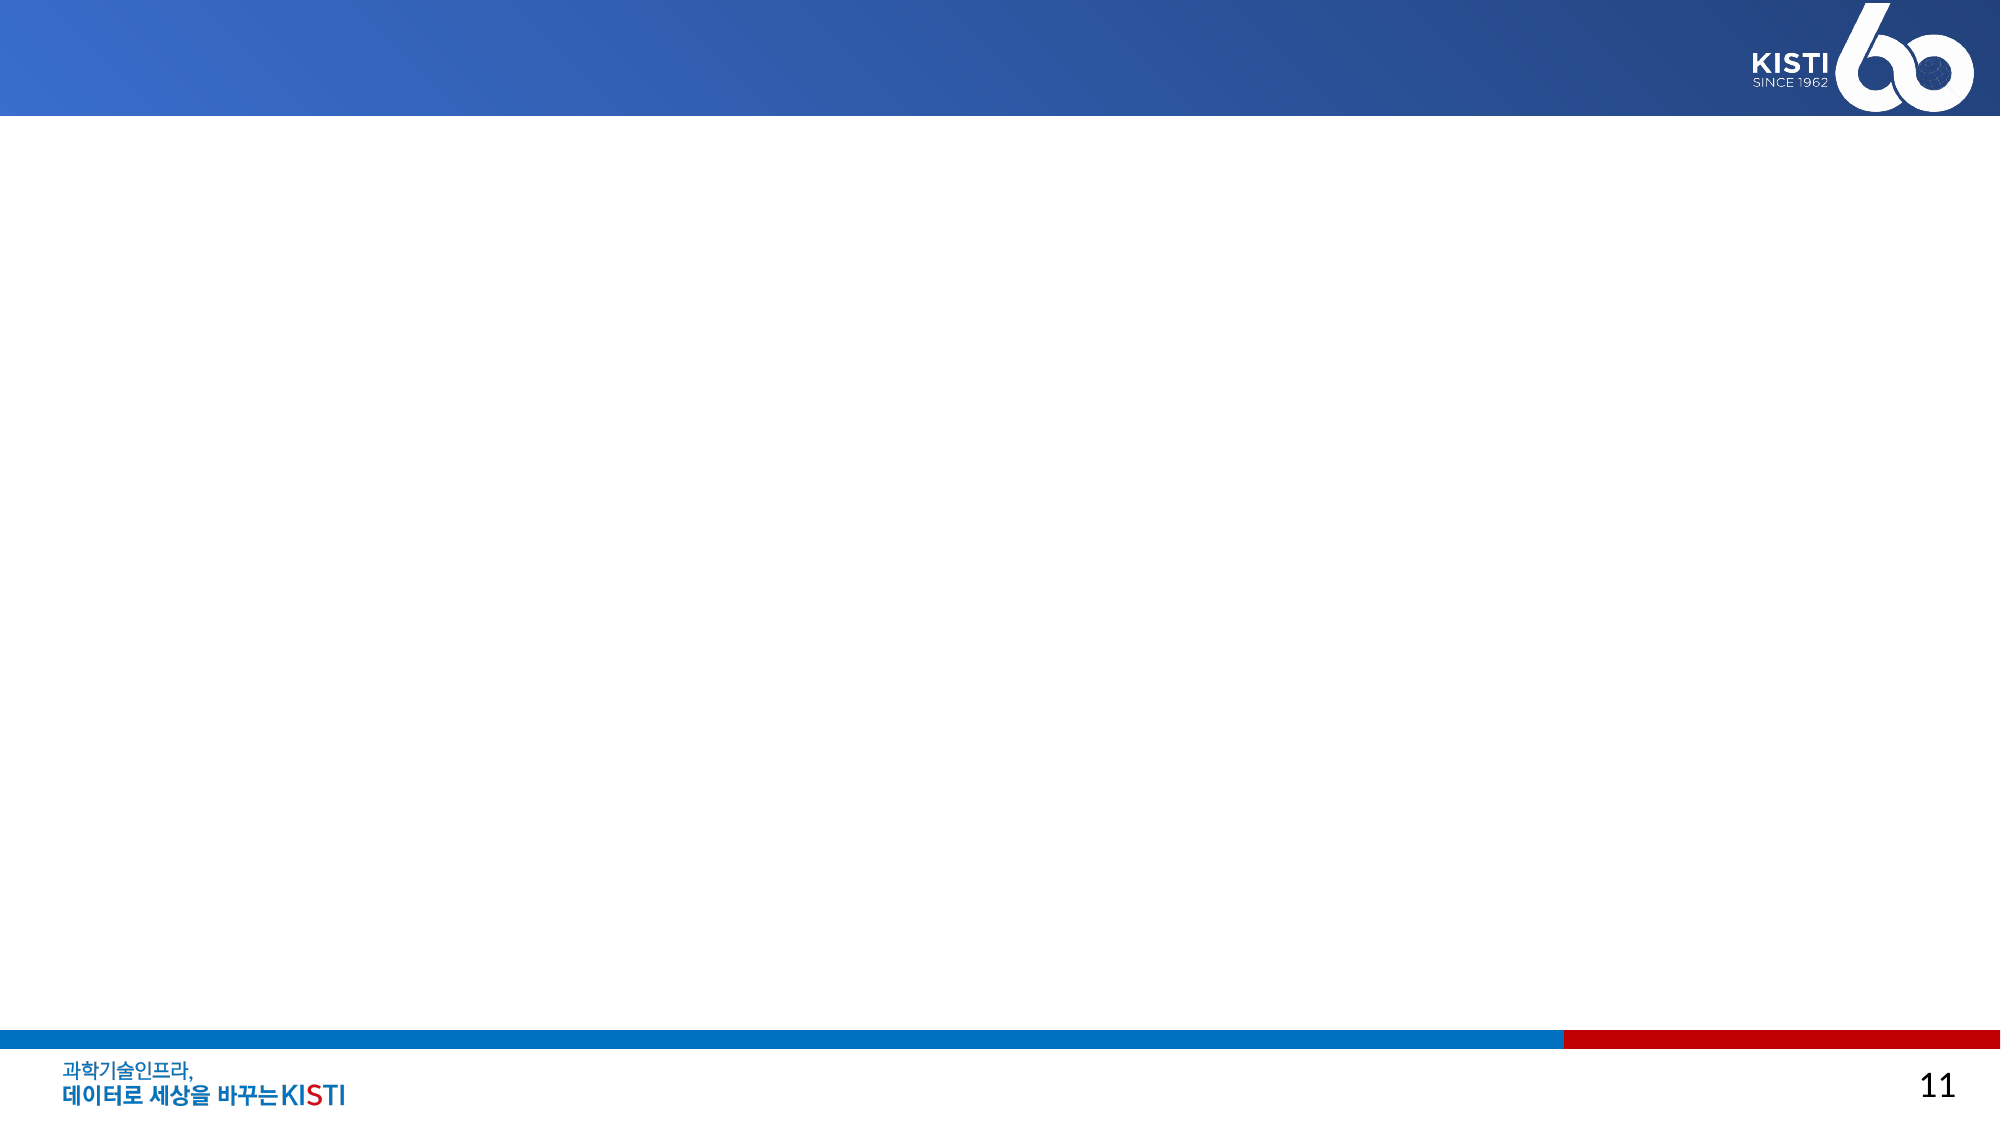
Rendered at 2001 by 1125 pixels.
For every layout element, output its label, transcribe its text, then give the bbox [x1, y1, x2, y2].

picture [1753, 3, 1974, 112]
slide_number 11 [1594, 1053, 1971, 1113]
picture [63, 1061, 344, 1106]
